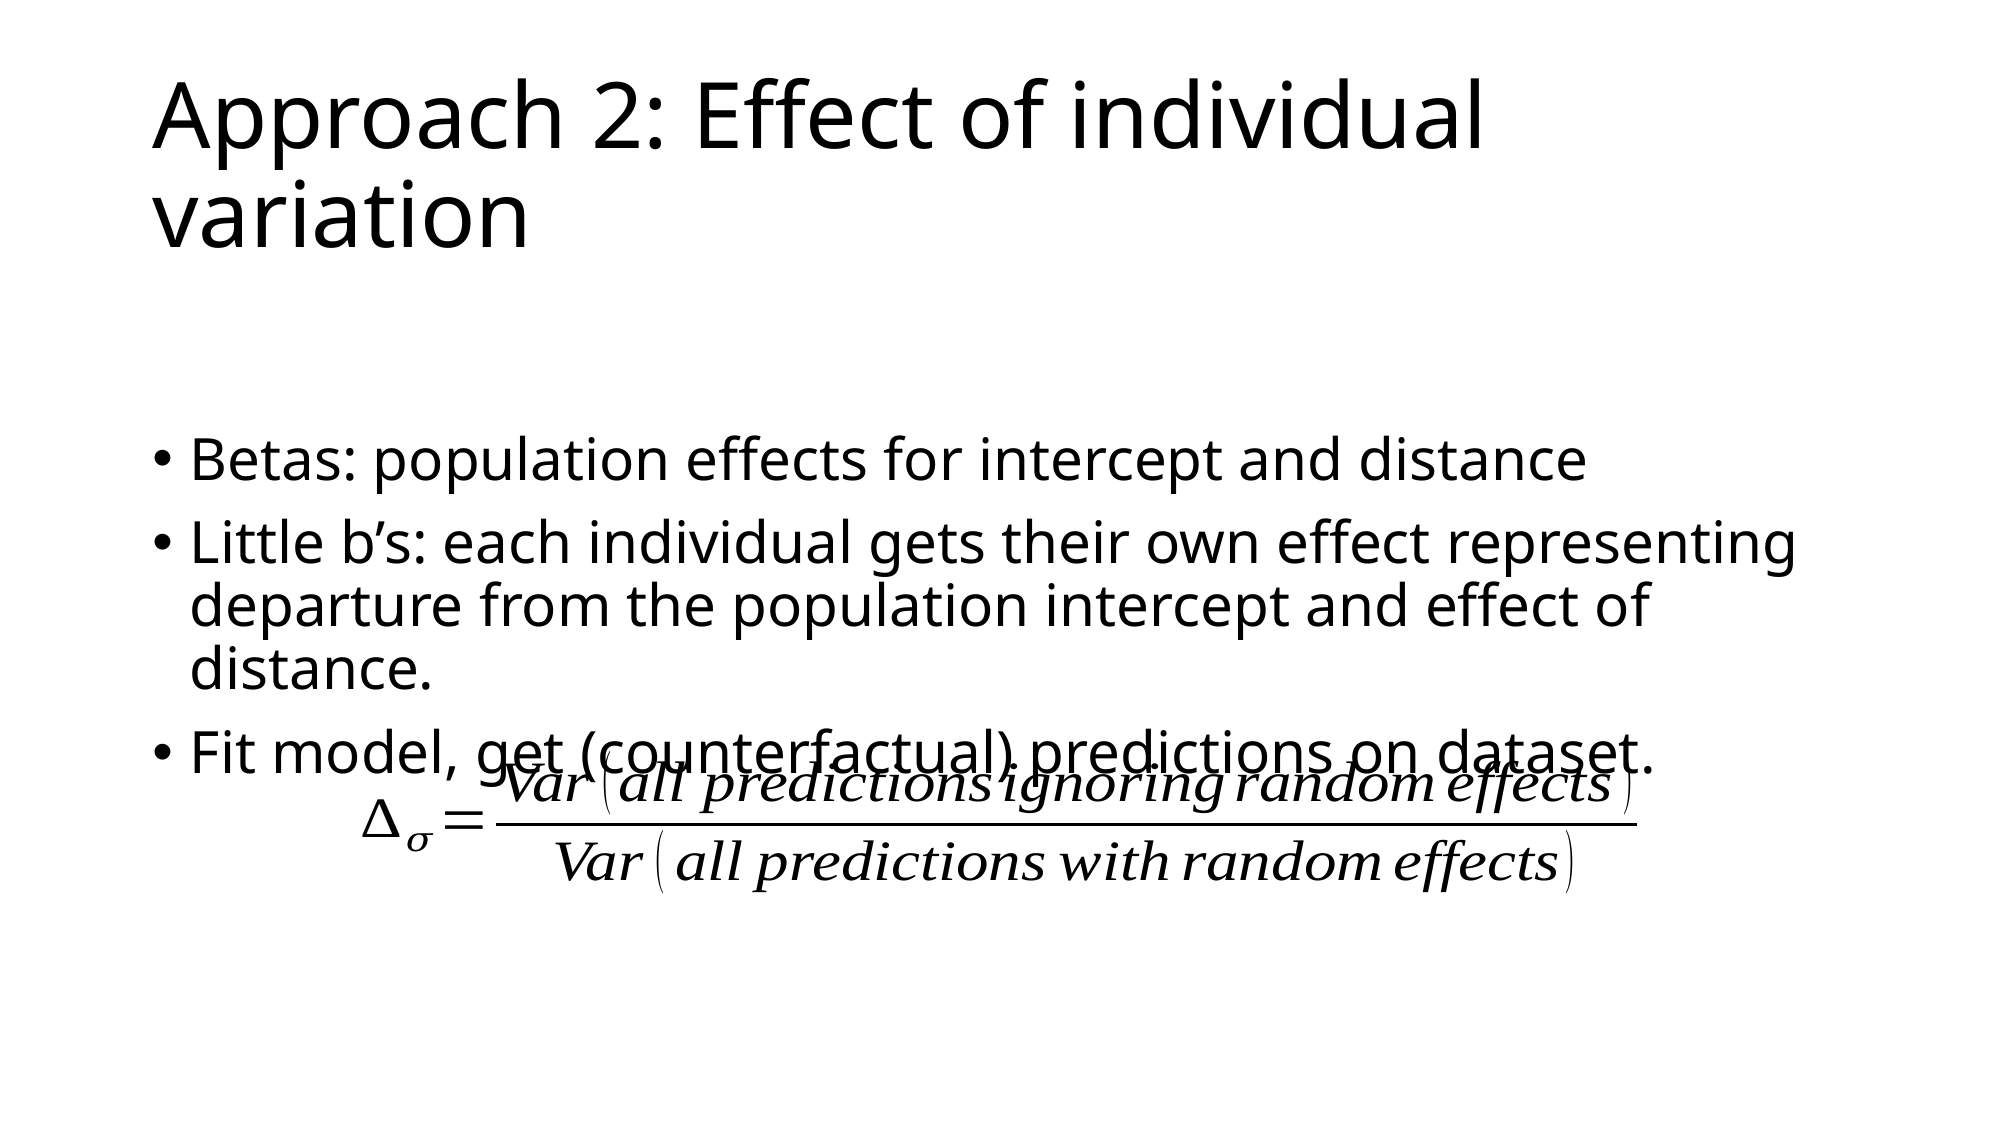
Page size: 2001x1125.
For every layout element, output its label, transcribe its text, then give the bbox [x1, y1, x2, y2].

title Approach 2: Effect of individual variation [137, 59, 1863, 278]
